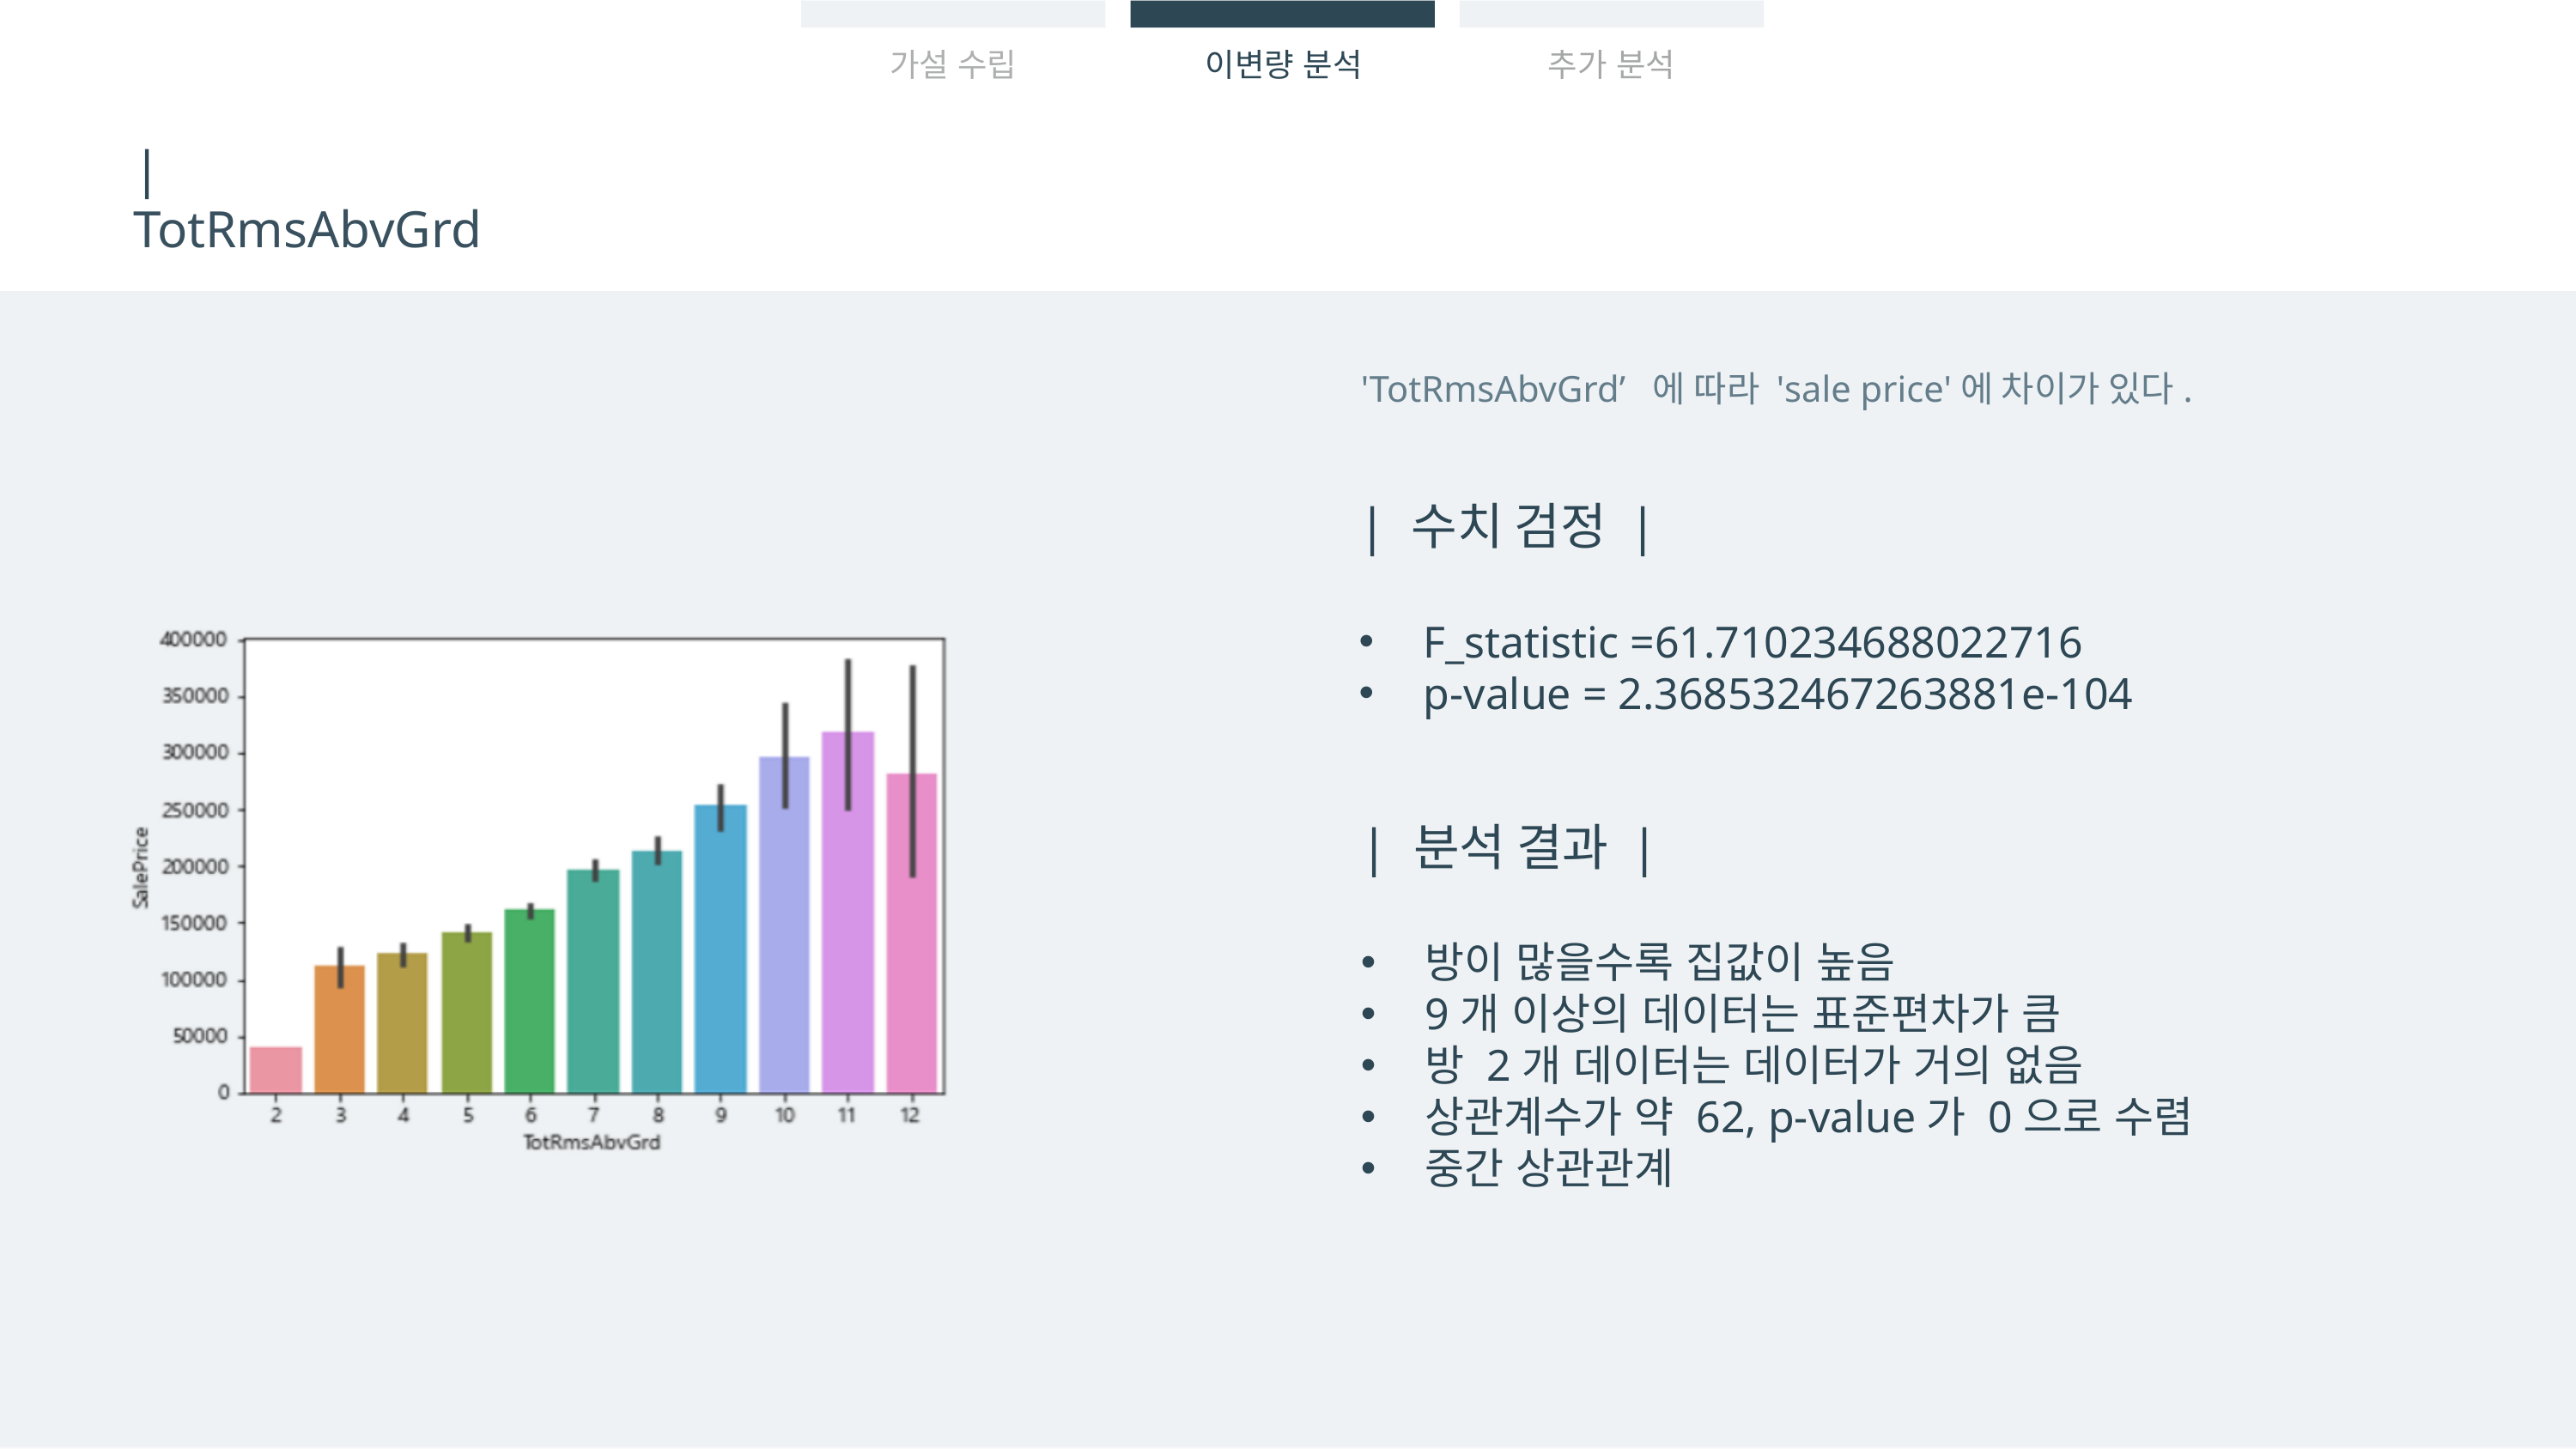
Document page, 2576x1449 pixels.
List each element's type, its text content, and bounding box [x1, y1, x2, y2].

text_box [800, 0, 1765, 130]
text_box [96, 603, 967, 1170]
text_box | TotRmsAbvGrd [120, 130, 543, 264]
picture [0, 291, 2576, 1449]
